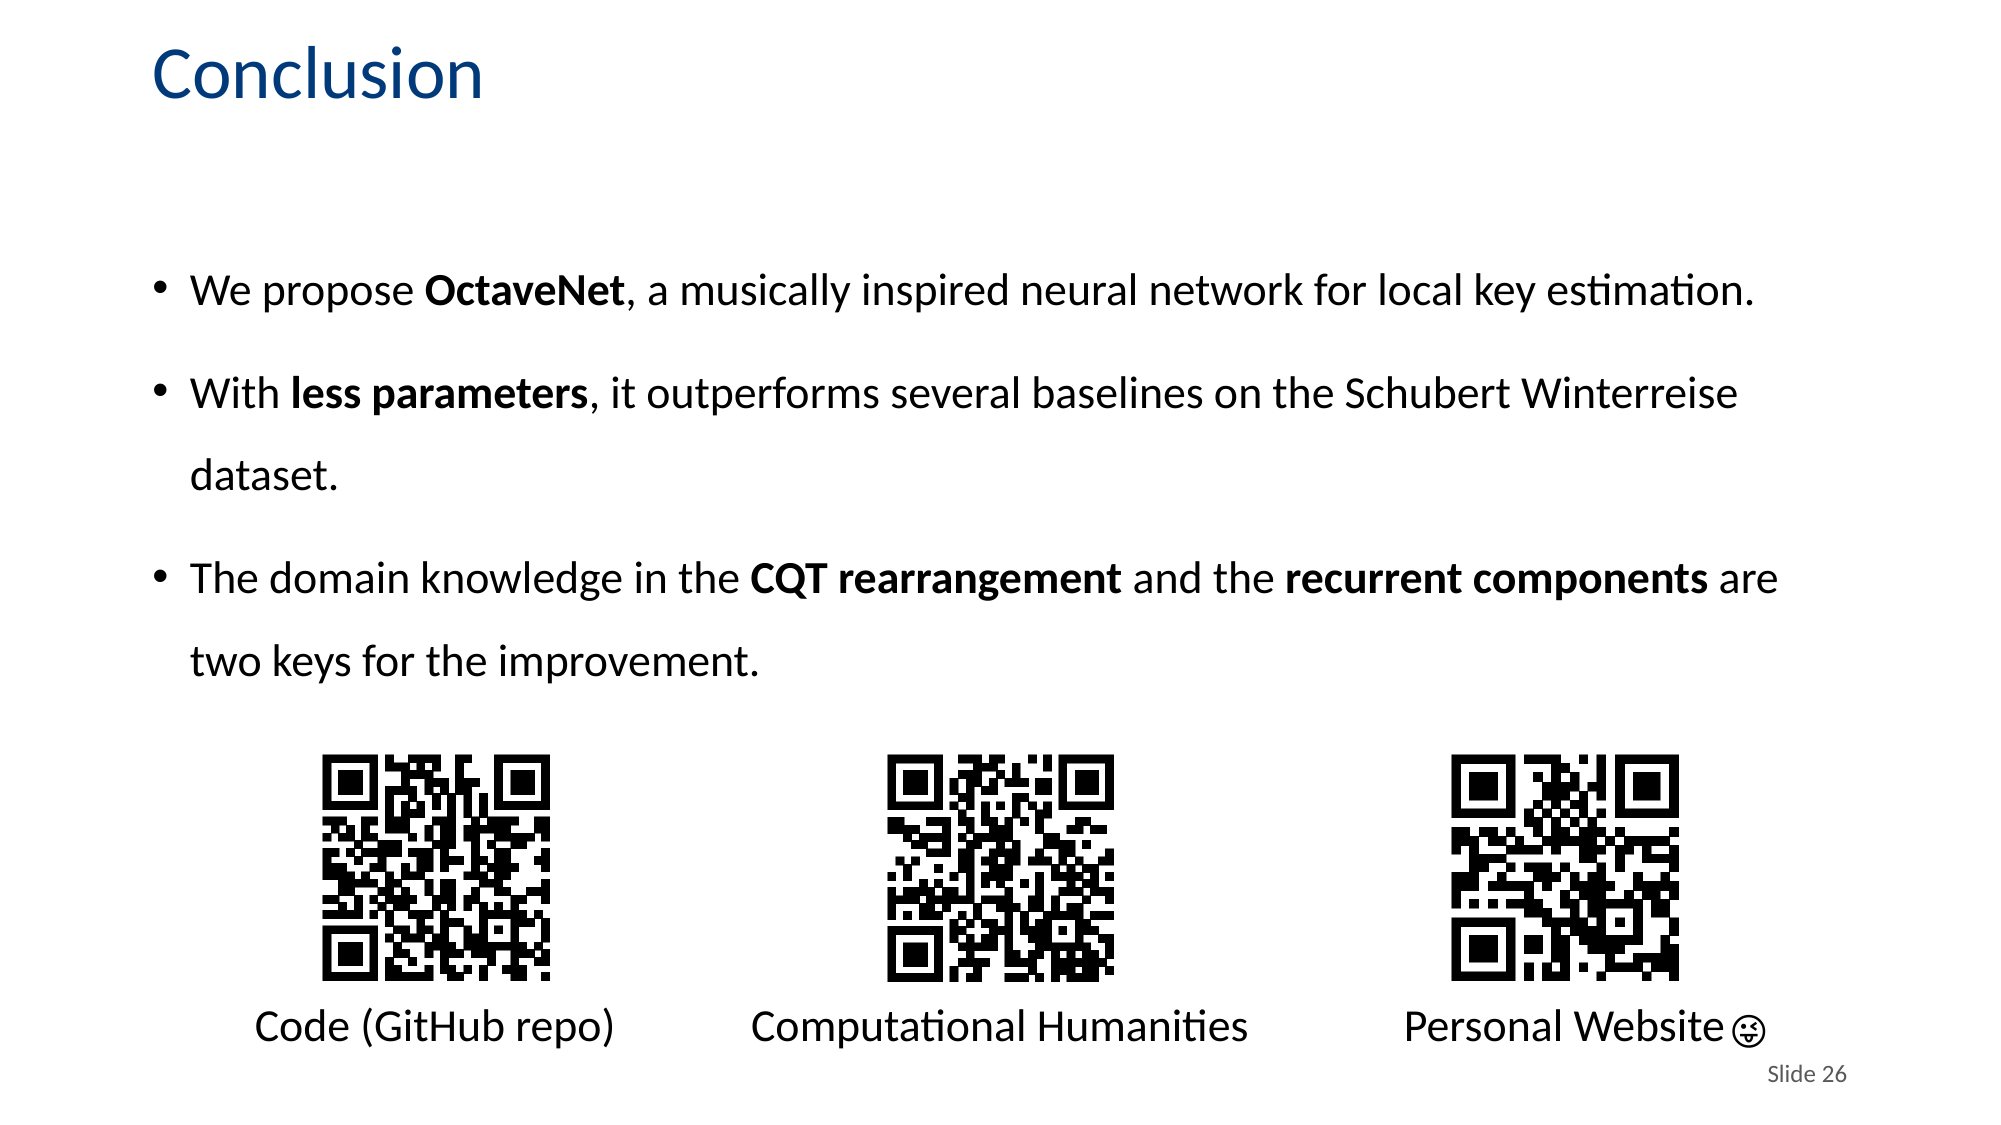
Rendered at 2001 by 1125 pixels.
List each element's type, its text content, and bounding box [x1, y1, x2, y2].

slide_number Slide 26 [1412, 1042, 1863, 1103]
text_box Computational Humanities [736, 987, 1264, 1058]
text_box Personal Website [1389, 987, 1741, 1058]
picture [314, 746, 557, 988]
title Conclusion [137, 18, 1863, 131]
text_box Code (GitHub repo) [240, 987, 631, 1058]
picture [1443, 746, 1686, 988]
picture [879, 746, 1121, 989]
text_box 😜 [1703, 1000, 1795, 1061]
list We propose OctaveNet, a musically inspired neural network for local key estimation. With less parameters, it outperforms several baselines on the Schubert Winterreise dataset. The domain knowledge in the CQT rearrangement and the recurrent components are two keys for the improvement. [137, 224, 1863, 1014]
